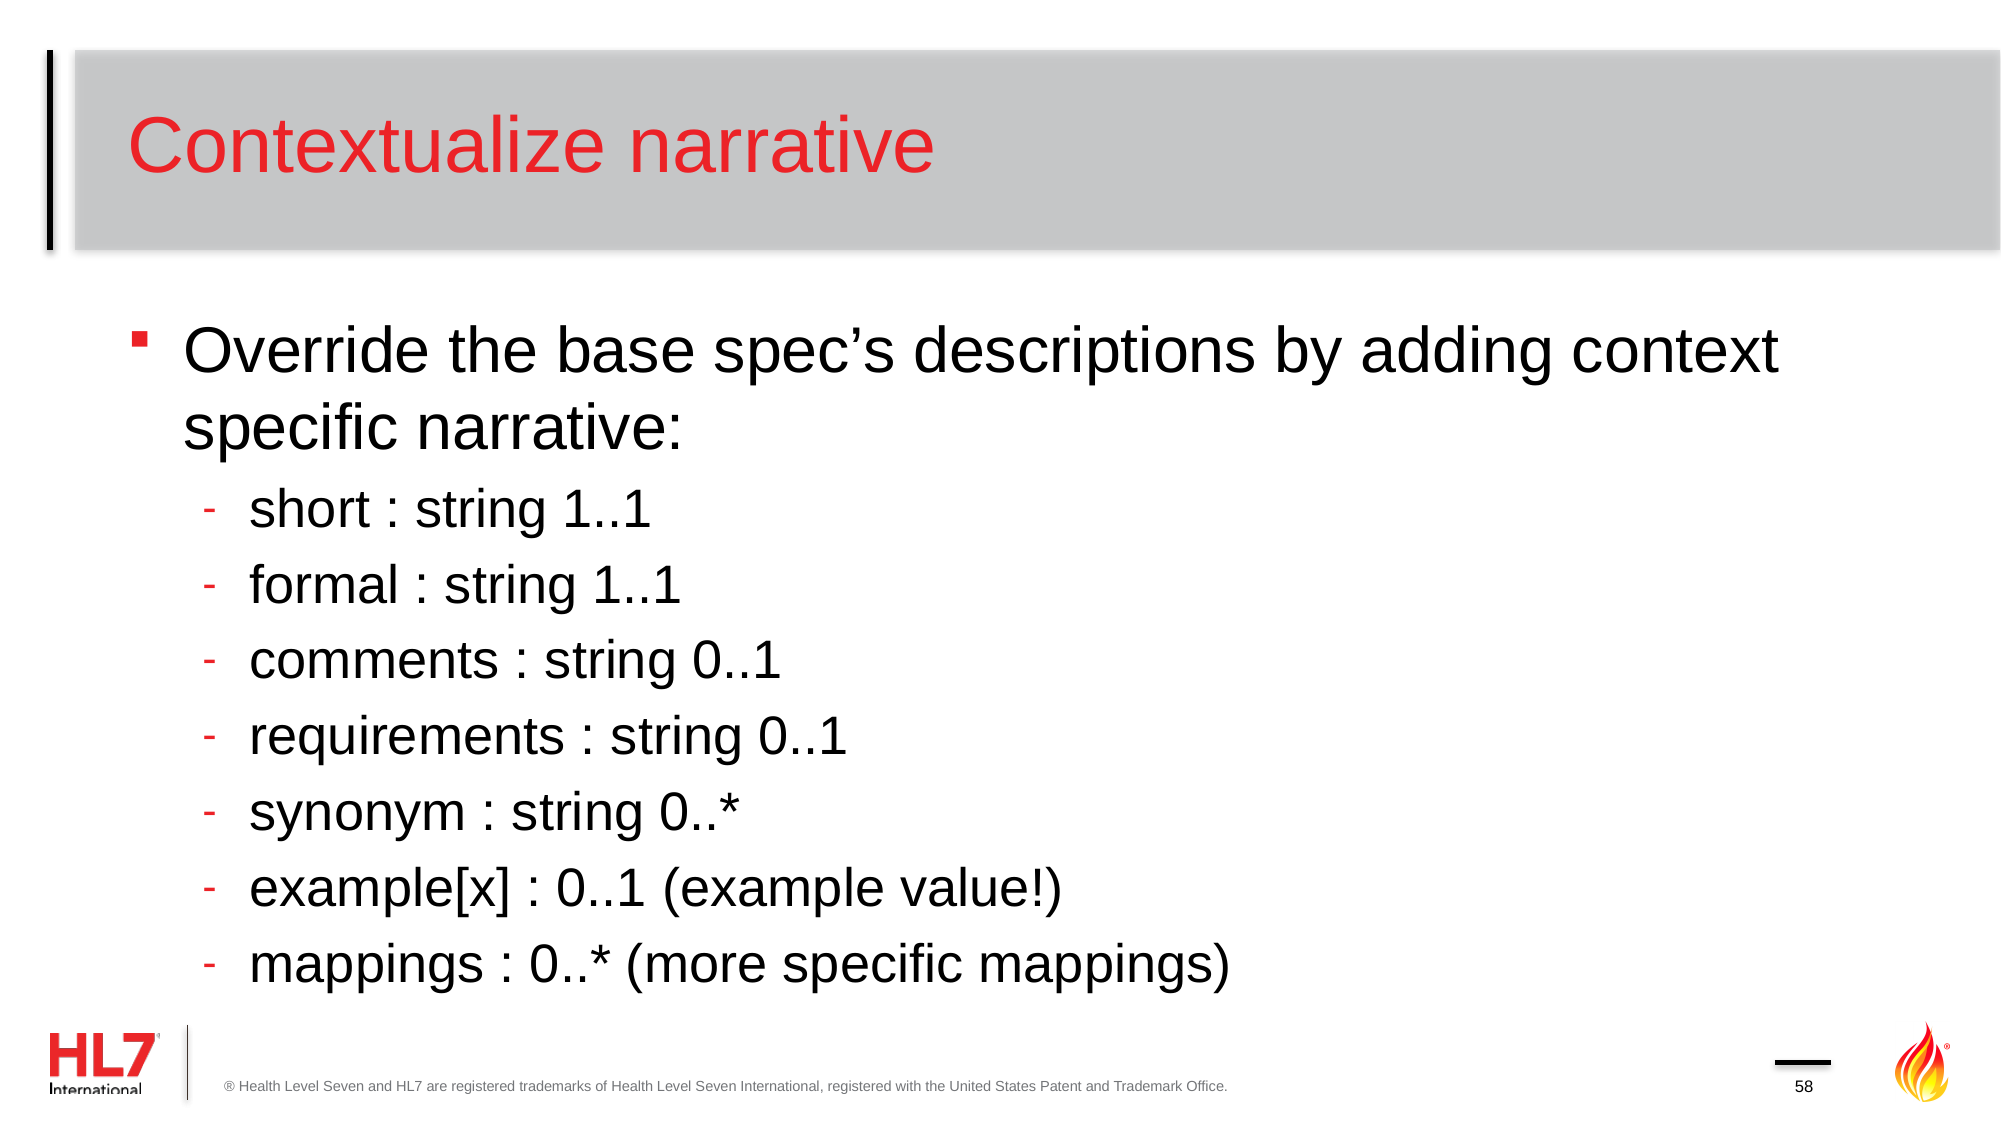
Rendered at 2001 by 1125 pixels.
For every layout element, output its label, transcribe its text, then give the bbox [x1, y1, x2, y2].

title Contextualize narrative [112, 49, 1897, 251]
picture [1895, 1021, 1950, 1102]
footer ® Health Level Seven and HL7 are registered trademarks of Health Level Seven International, registered with the United States Patent and Trademark Office. [209, 1062, 1275, 1102]
list Override the base spec’s descriptions by adding context specific narrative: short : string 1..1 formal : string 1..1 comments : string 0..1 requirements : string 0..1 synonym : string 0..* example[x] : 0..1 (example value!) mappings : 0..* (more specific mappings) [112, 299, 1947, 926]
slide_number 58 [1762, 1062, 1847, 1104]
